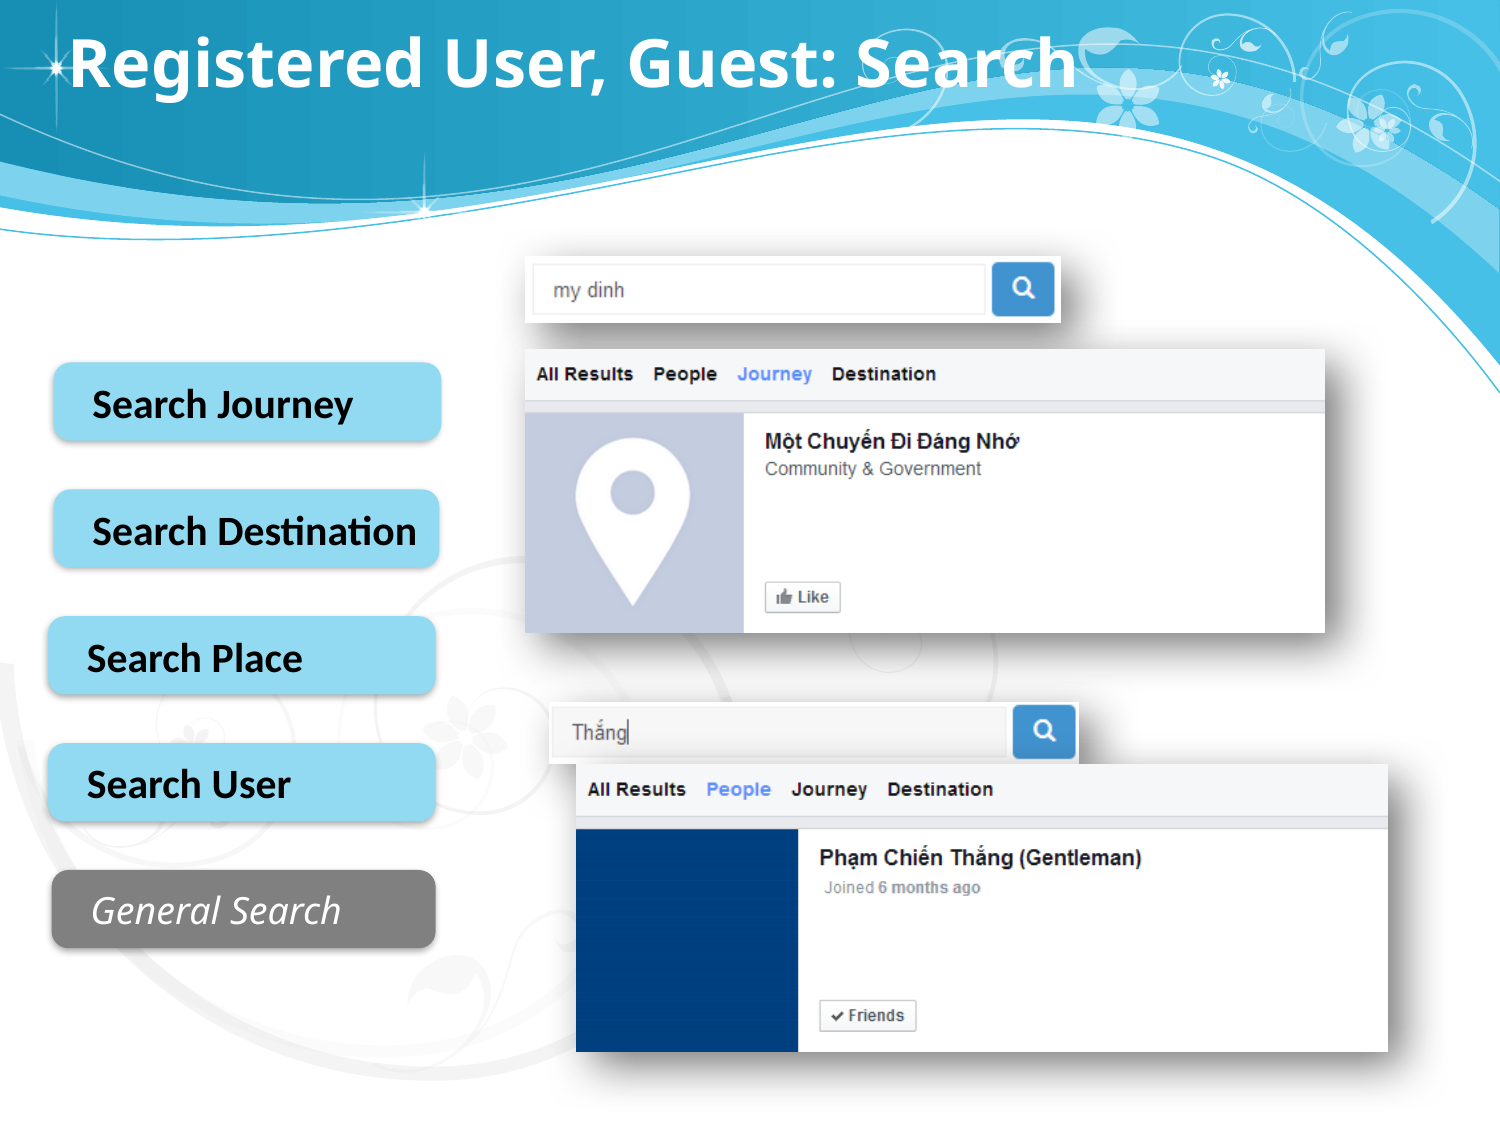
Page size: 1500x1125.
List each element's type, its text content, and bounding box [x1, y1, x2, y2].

text_box Search User [47, 742, 437, 823]
picture [524, 348, 1326, 633]
picture [549, 702, 1388, 1052]
text_box Search Journey [52, 361, 443, 442]
picture [0, 0, 112, 138]
text_box Search Place [47, 615, 437, 696]
title Registered User, Guest: Search [52, 8, 1316, 112]
picture [362, 149, 487, 275]
picture [524, 256, 1062, 323]
text_box Search Destination [52, 488, 441, 569]
text_box General Search [50, 869, 437, 950]
